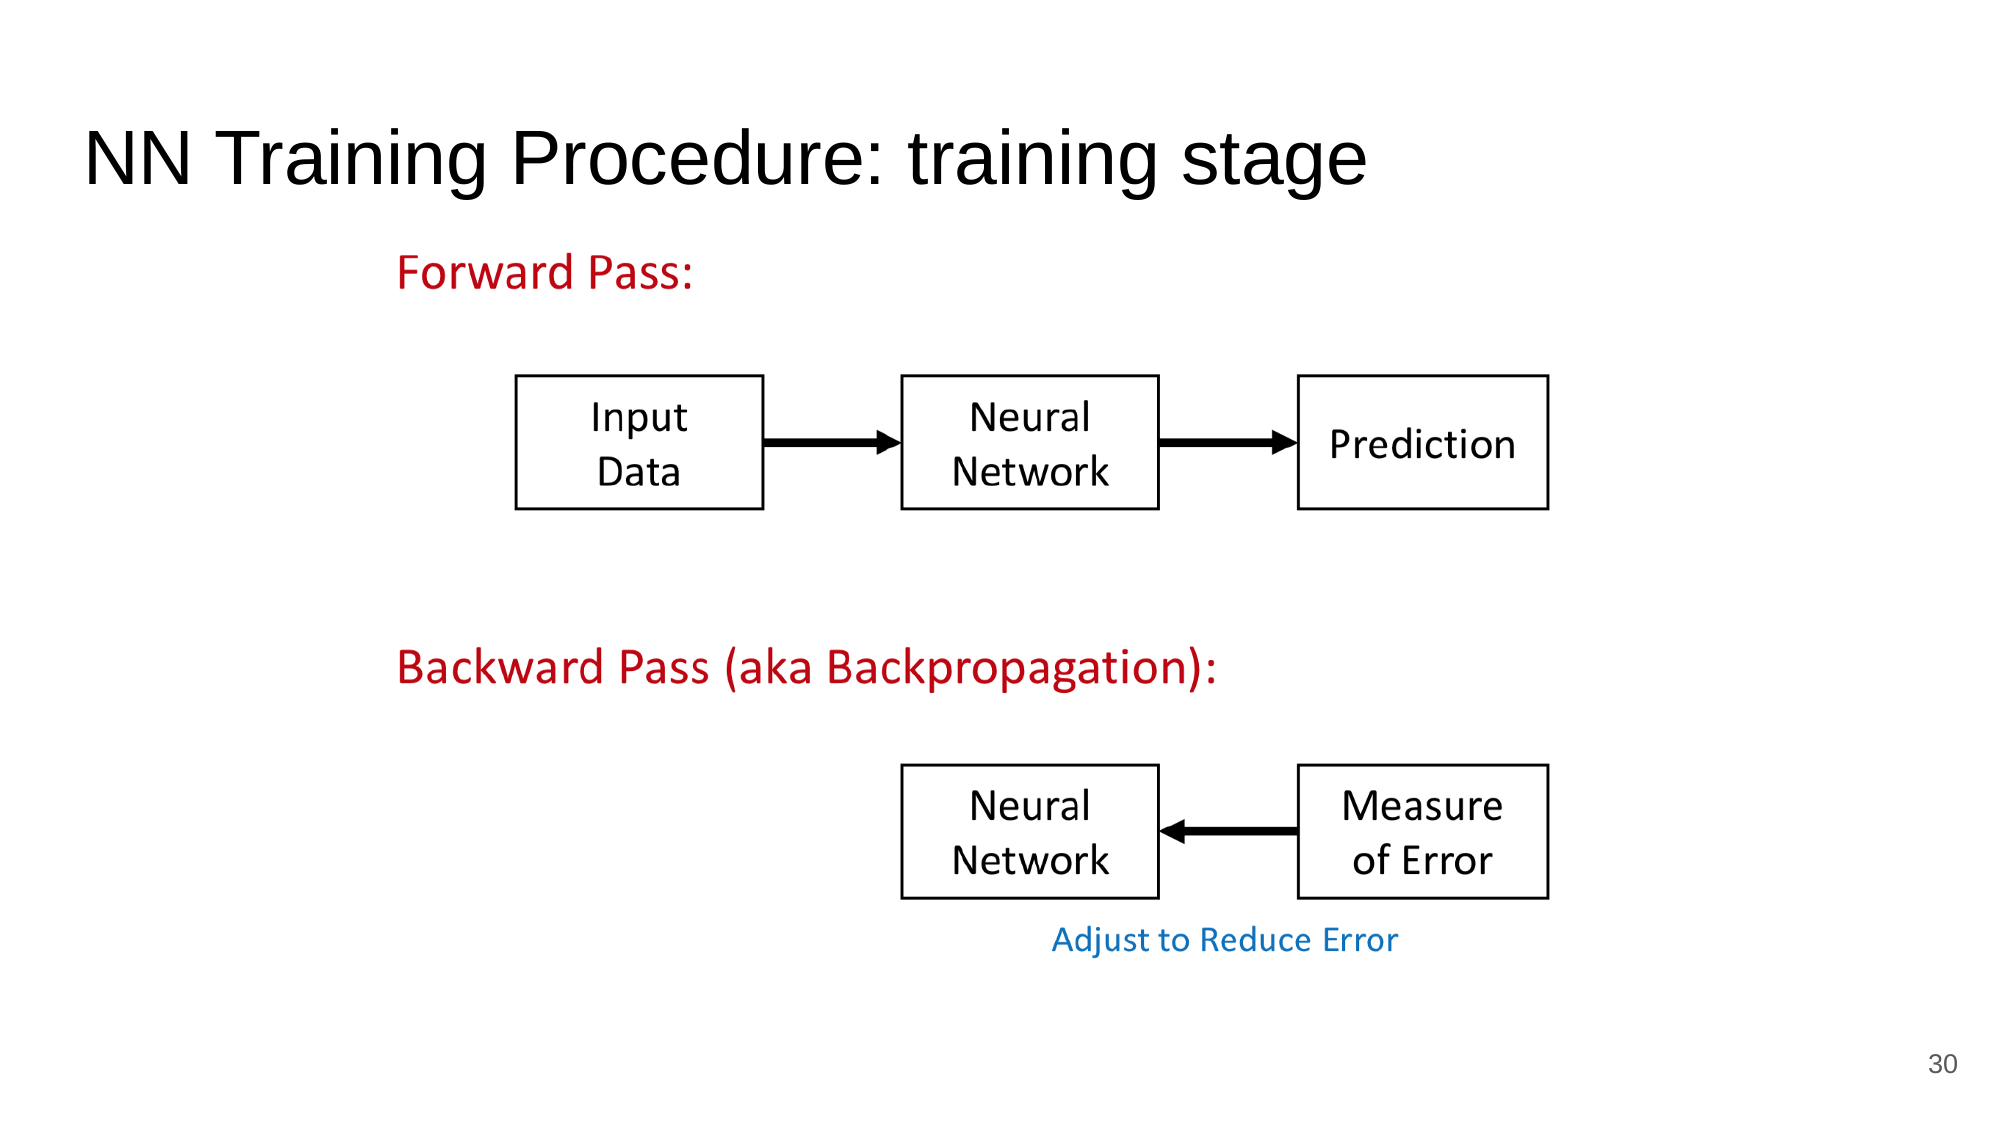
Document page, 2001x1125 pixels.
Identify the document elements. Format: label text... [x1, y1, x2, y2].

title NN Training Procedure: training stage [68, 97, 1932, 223]
picture [345, 220, 1682, 978]
slide_number ‹#› [1853, 1019, 1974, 1106]
